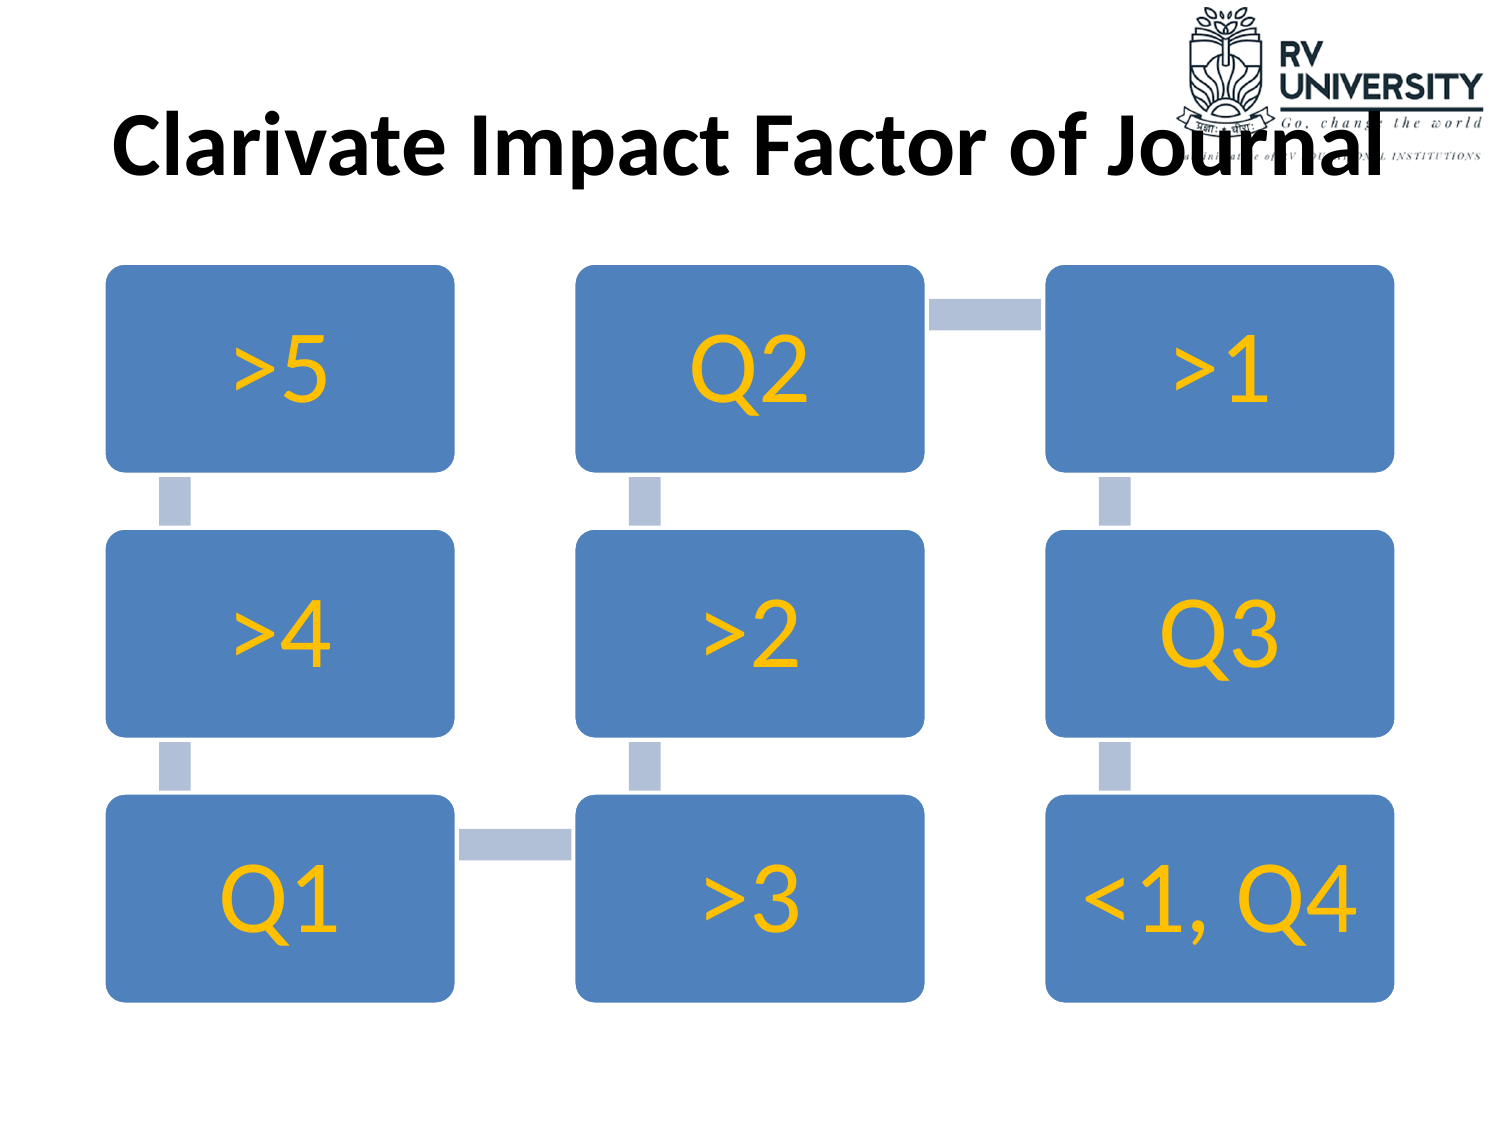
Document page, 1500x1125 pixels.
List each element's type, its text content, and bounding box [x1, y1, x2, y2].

title Clarivate Impact Factor of Journal [75, 45, 1425, 233]
picture [1175, 7, 1484, 161]
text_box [103, 262, 1397, 1005]
